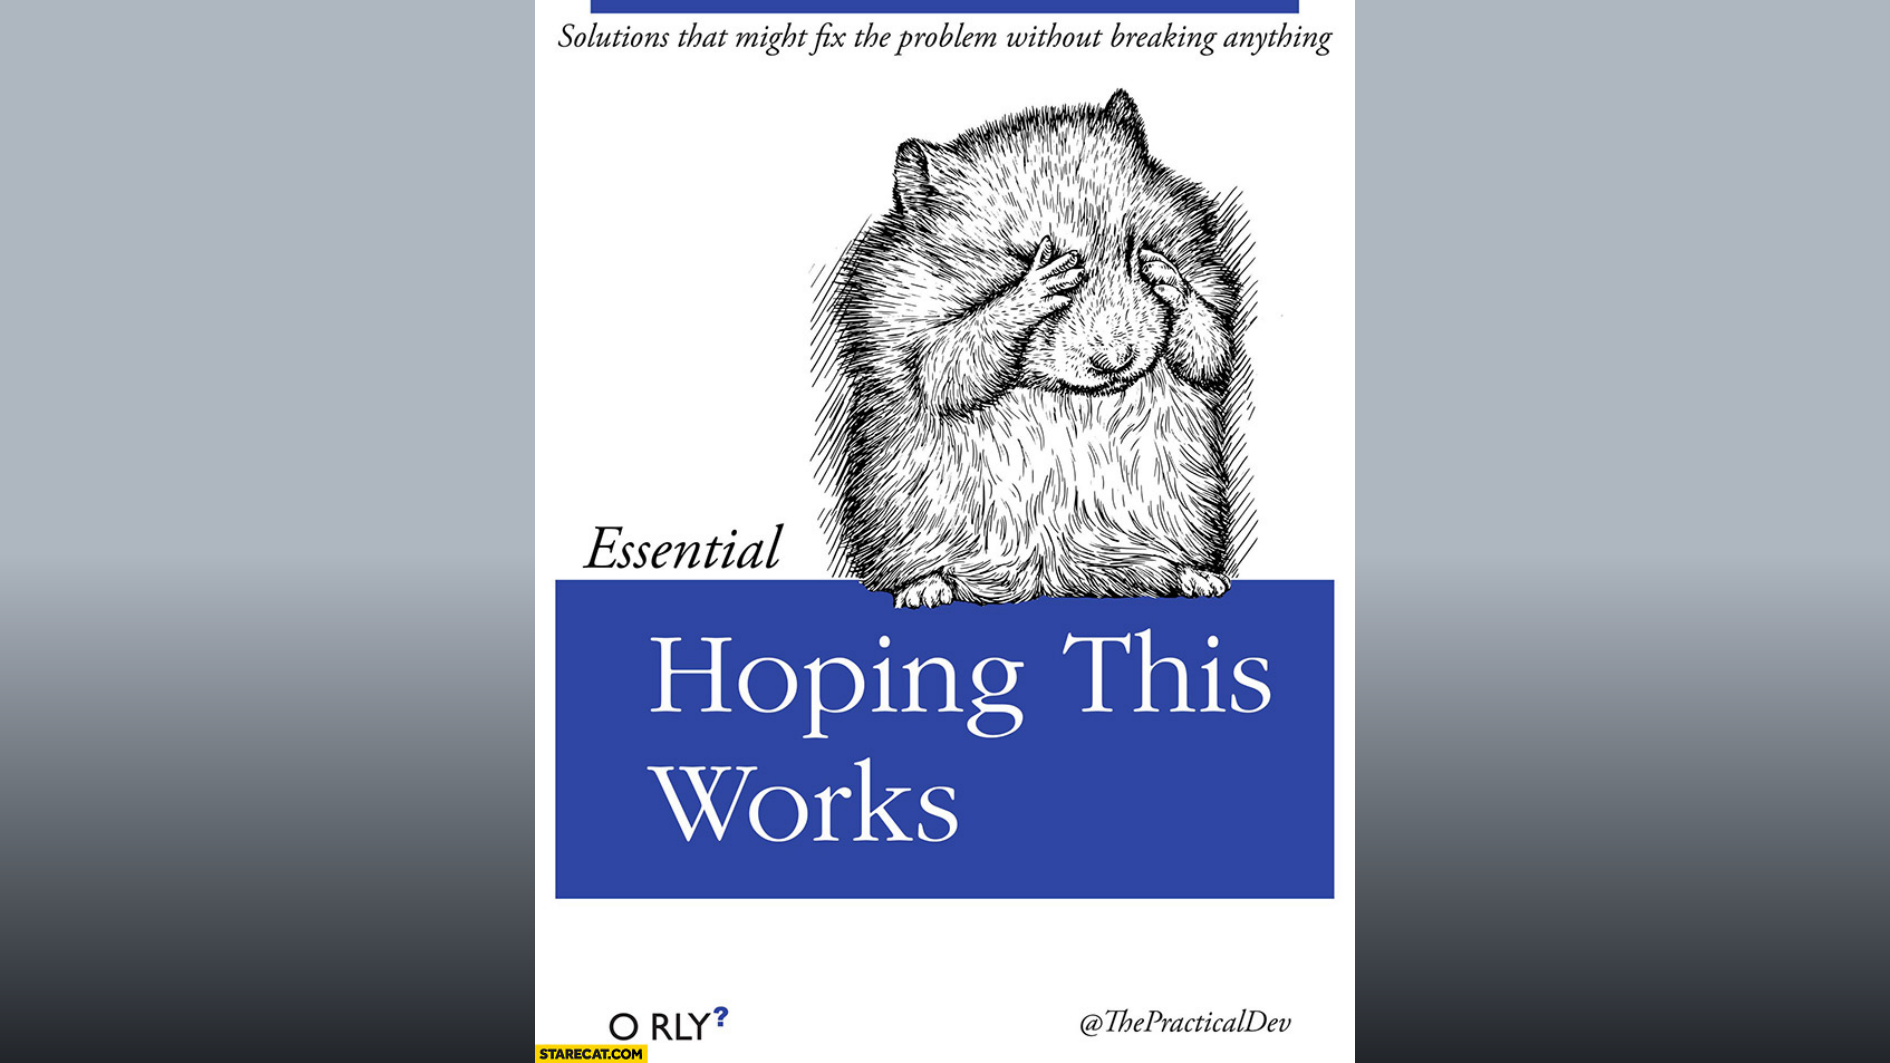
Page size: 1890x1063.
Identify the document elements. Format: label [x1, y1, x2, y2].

picture [535, 0, 1355, 1063]
